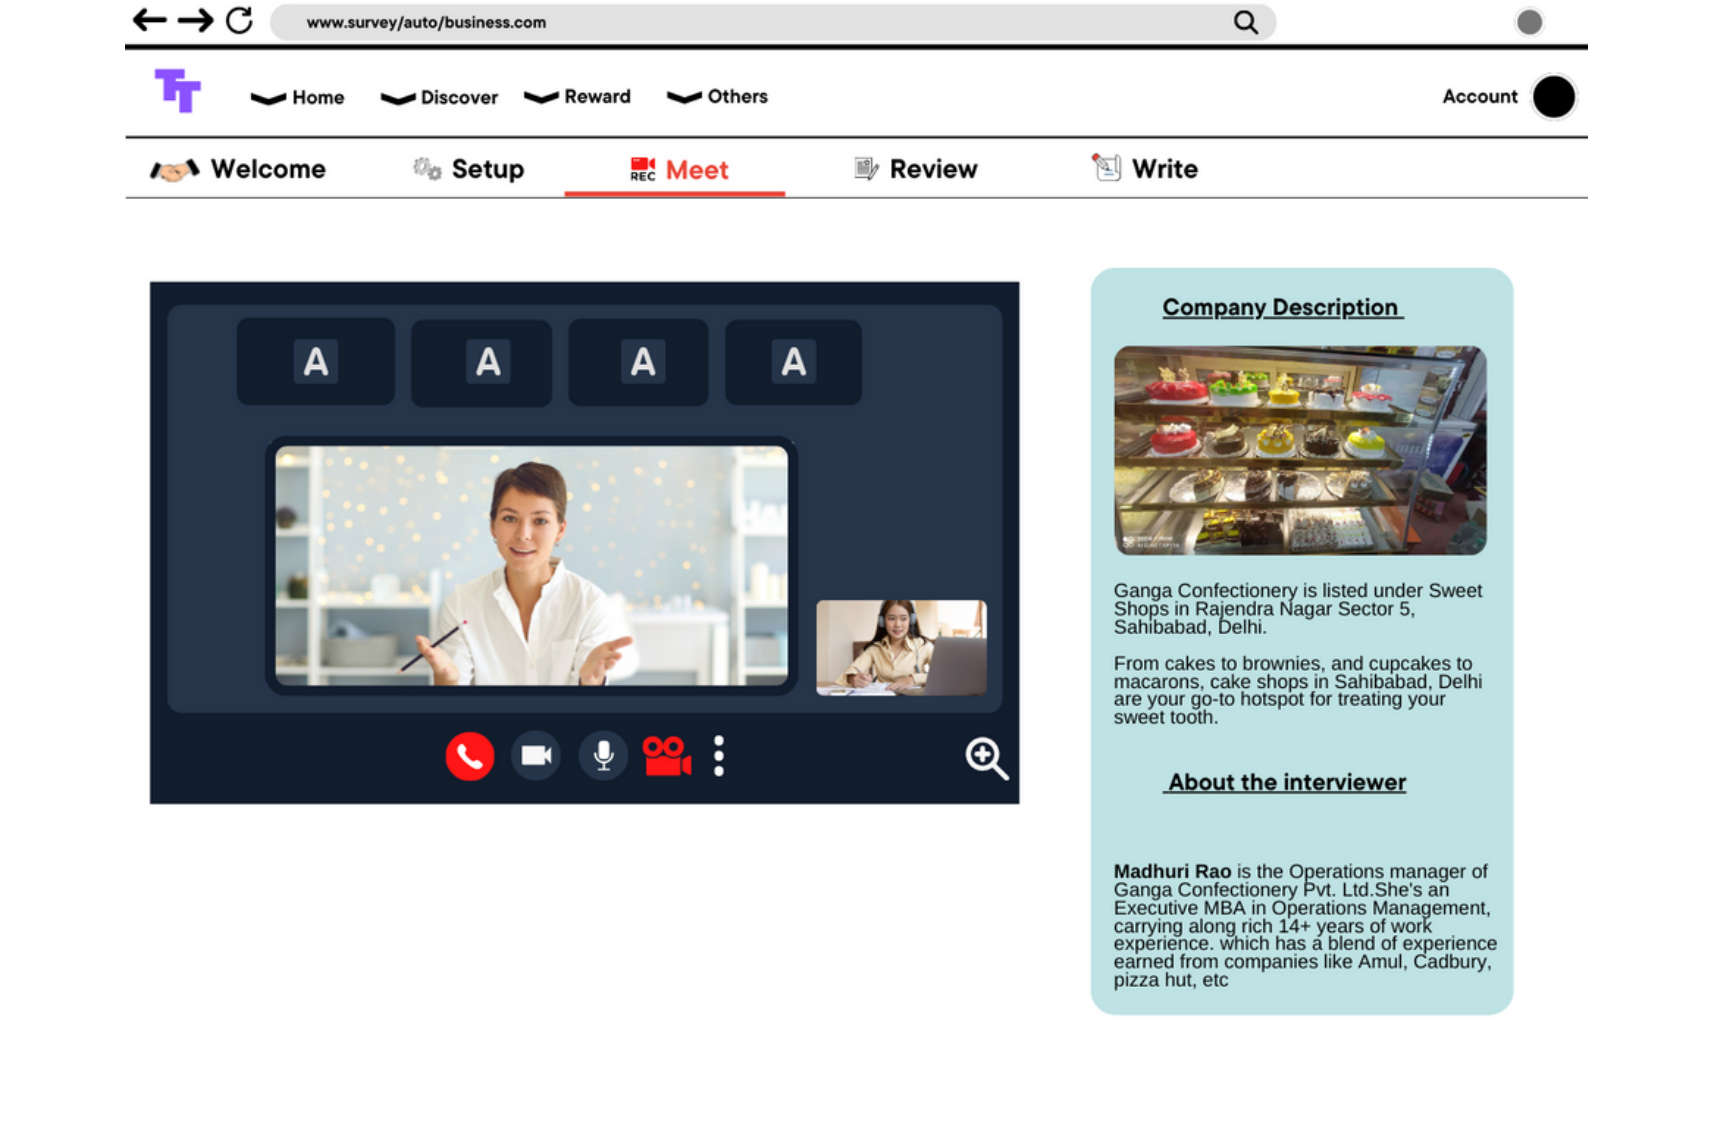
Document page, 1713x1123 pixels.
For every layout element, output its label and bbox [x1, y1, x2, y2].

picture [124, 0, 1588, 1123]
